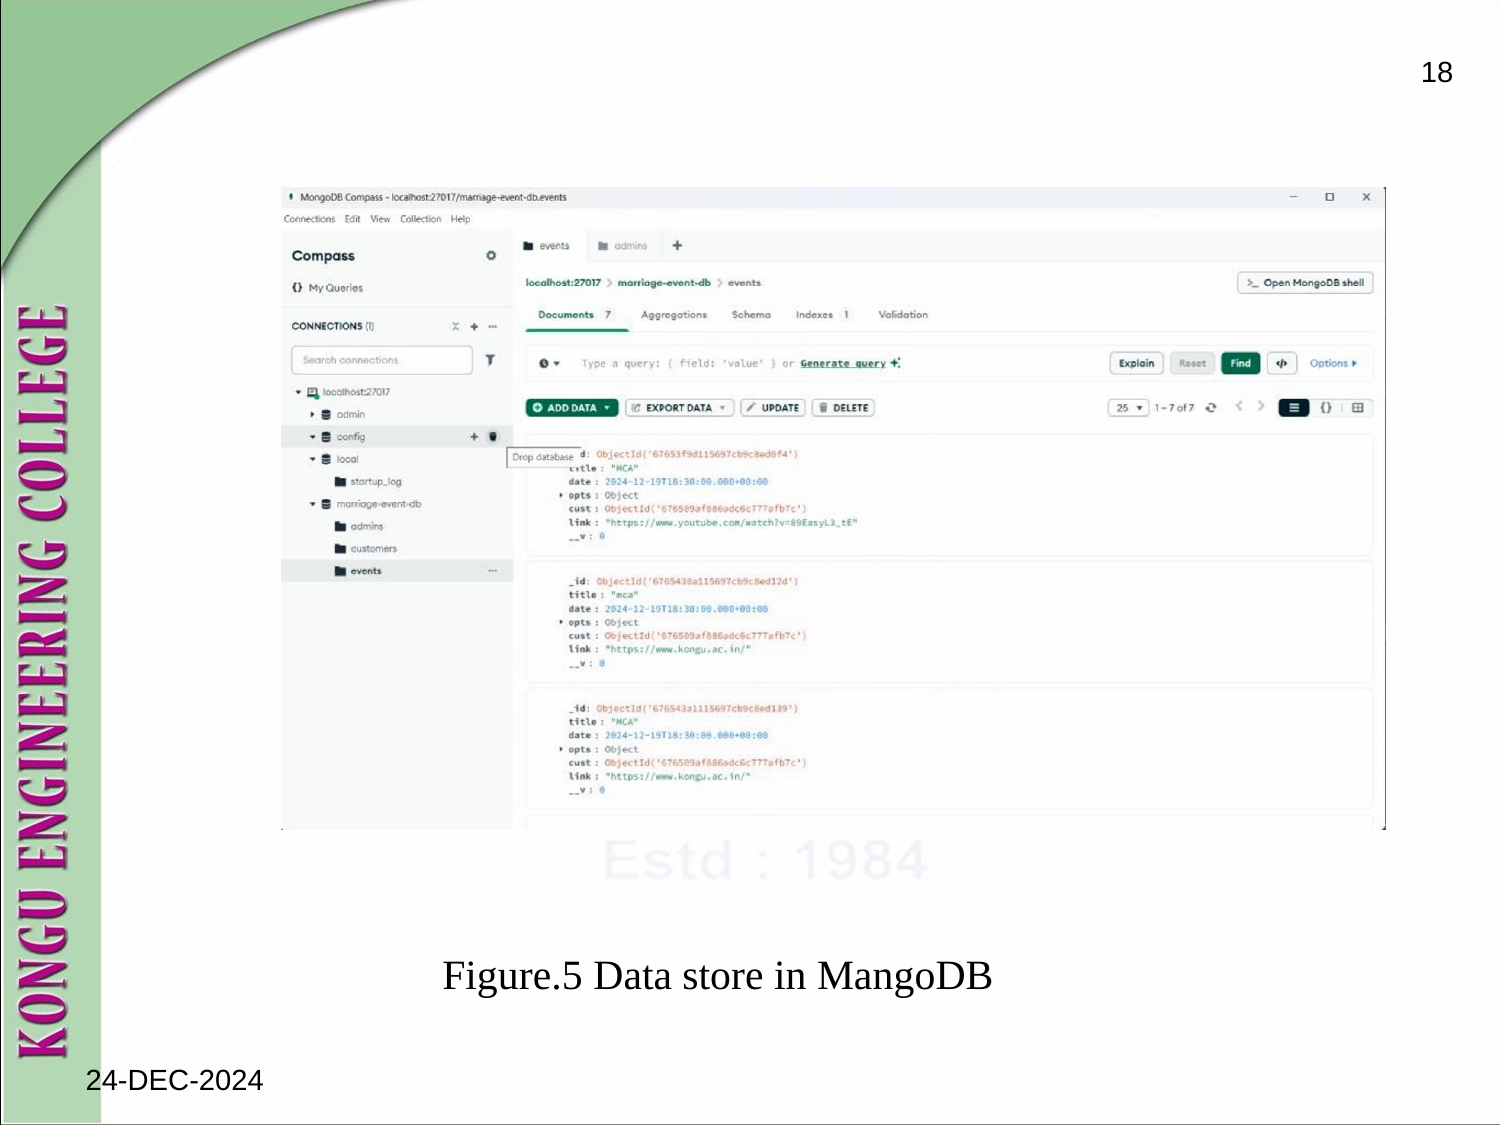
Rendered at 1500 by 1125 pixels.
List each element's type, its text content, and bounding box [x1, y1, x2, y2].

text_box 24-DEC-2024 [70, 1054, 280, 1105]
text_box 18 [1405, 45, 1469, 96]
picture [0, 0, 1500, 1125]
text_box Figure.5 Data store in MangoDB [427, 940, 1020, 1006]
